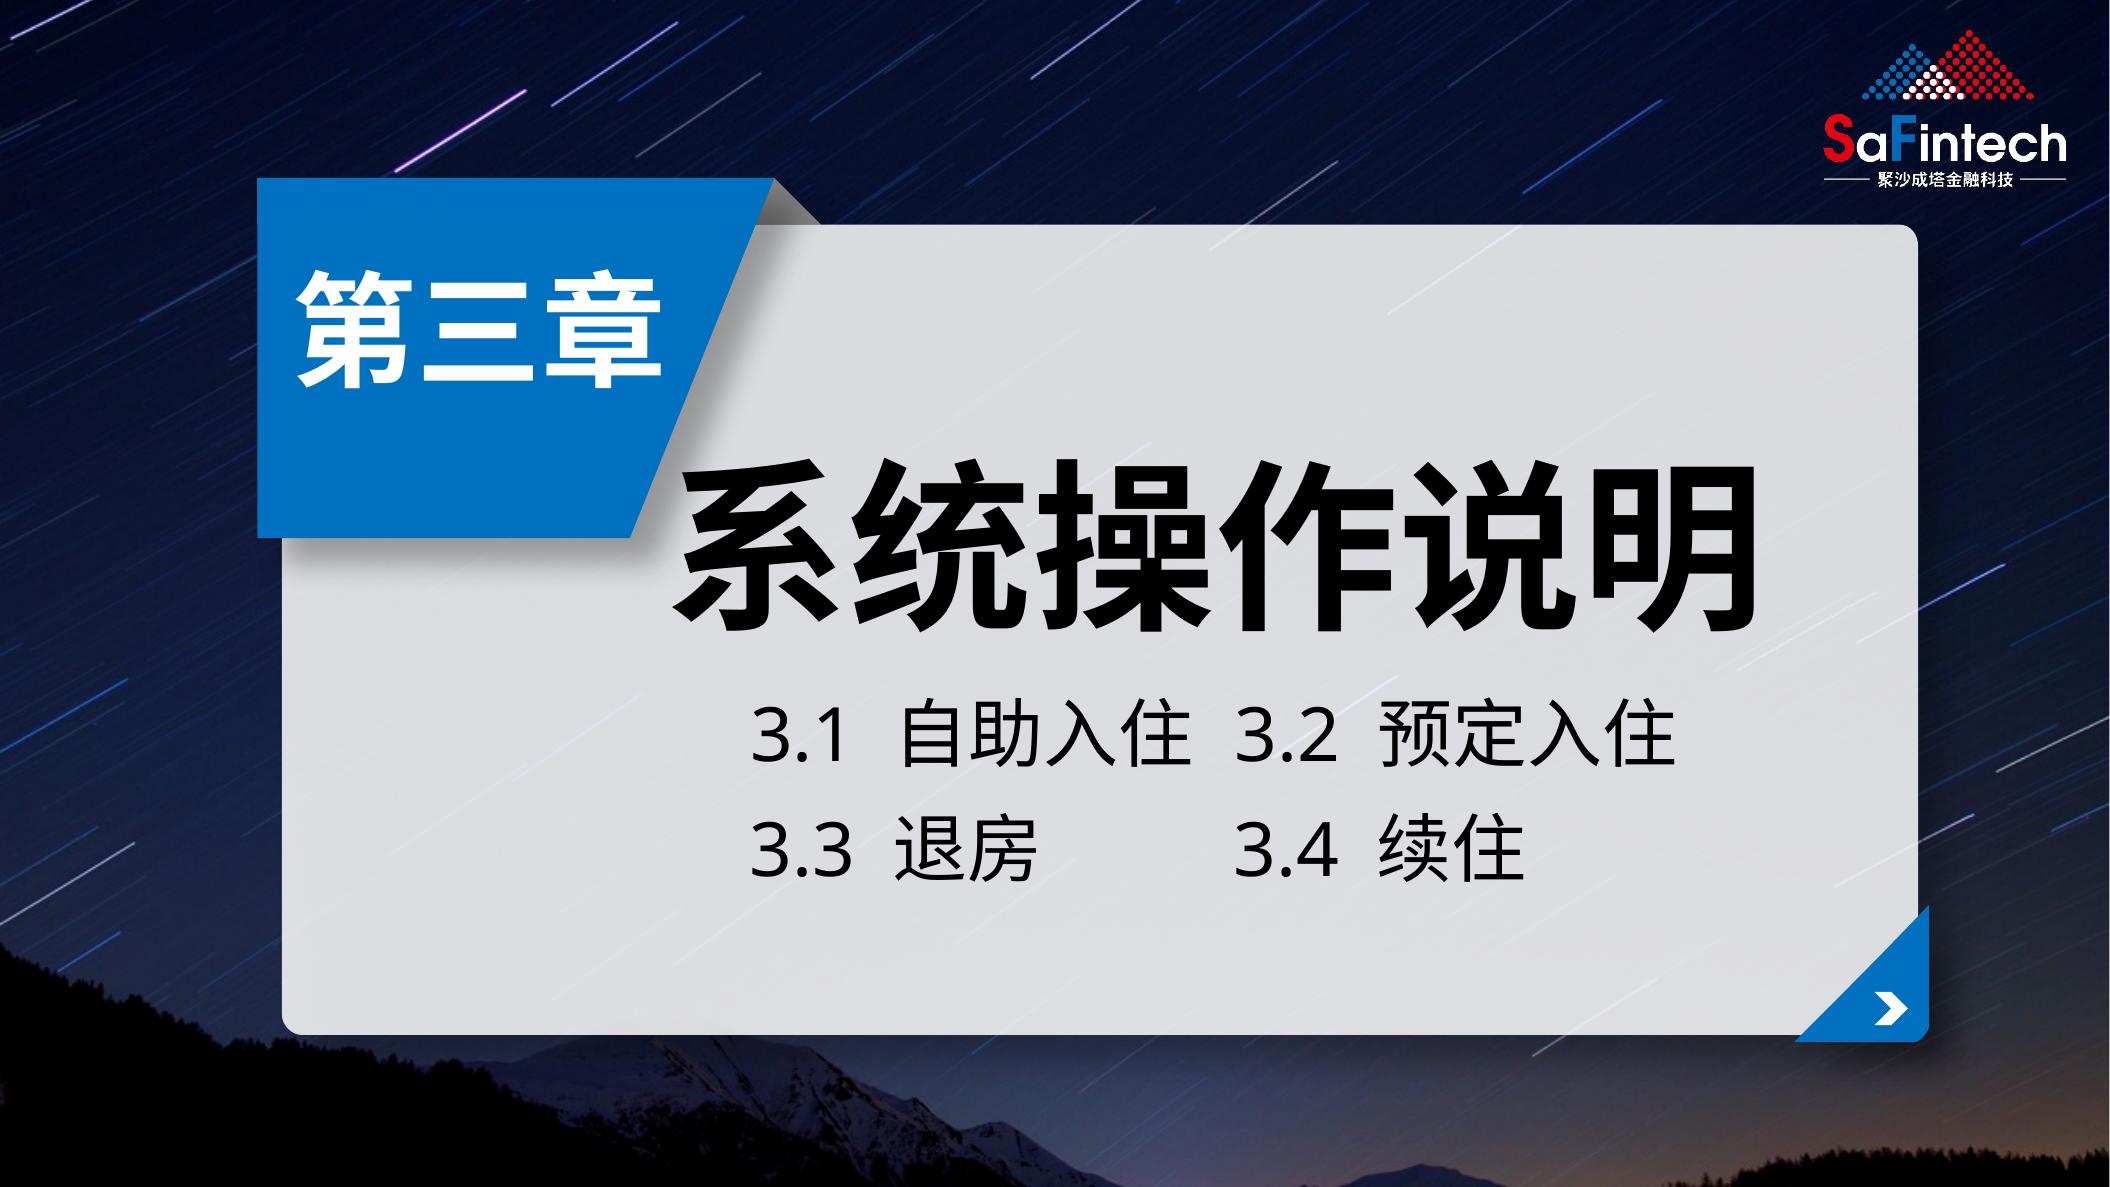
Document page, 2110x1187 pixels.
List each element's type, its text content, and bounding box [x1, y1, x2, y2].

text_box [812, 215, 821, 224]
text_box [257, 177, 784, 187]
text_box [0, 0, 2110, 1187]
text_box 第三章 [277, 244, 682, 410]
text_box [257, 178, 775, 539]
text_box 3.2 预定入住 [1219, 679, 1693, 785]
text_box 系统操作说明 [650, 424, 1781, 660]
text_box 3.4 续住 [1218, 794, 1542, 899]
text_box [1794, 904, 1929, 1043]
text_box 3.3 退房 [734, 794, 1058, 899]
picture [1822, 26, 2080, 199]
text_box [281, 224, 1919, 1035]
text_box 3.1 自助入住 [735, 679, 1209, 785]
text_box [1872, 990, 1910, 1027]
